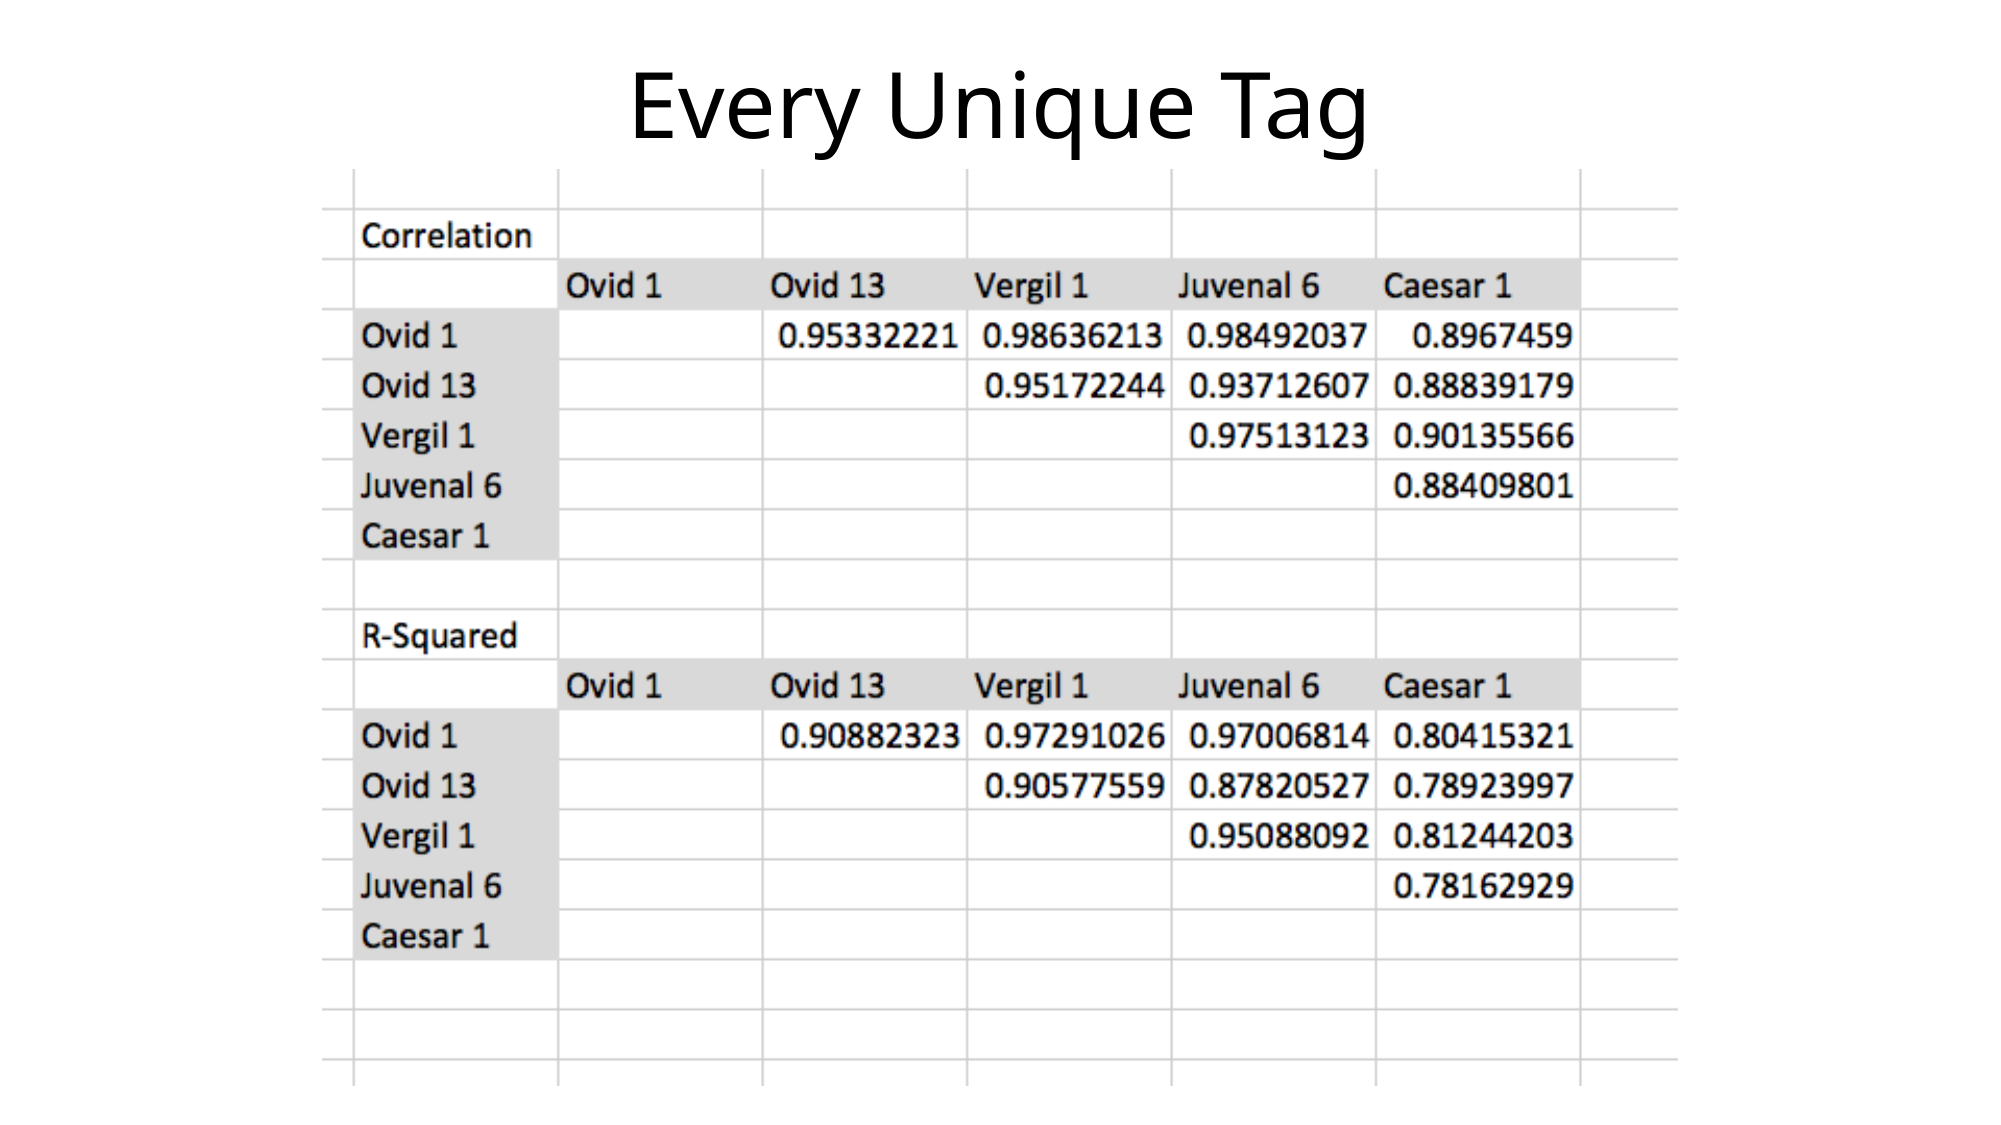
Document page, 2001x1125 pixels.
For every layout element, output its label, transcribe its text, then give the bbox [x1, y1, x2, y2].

title Every Unique Tag [137, 0, 1863, 218]
picture [322, 169, 1678, 1086]
